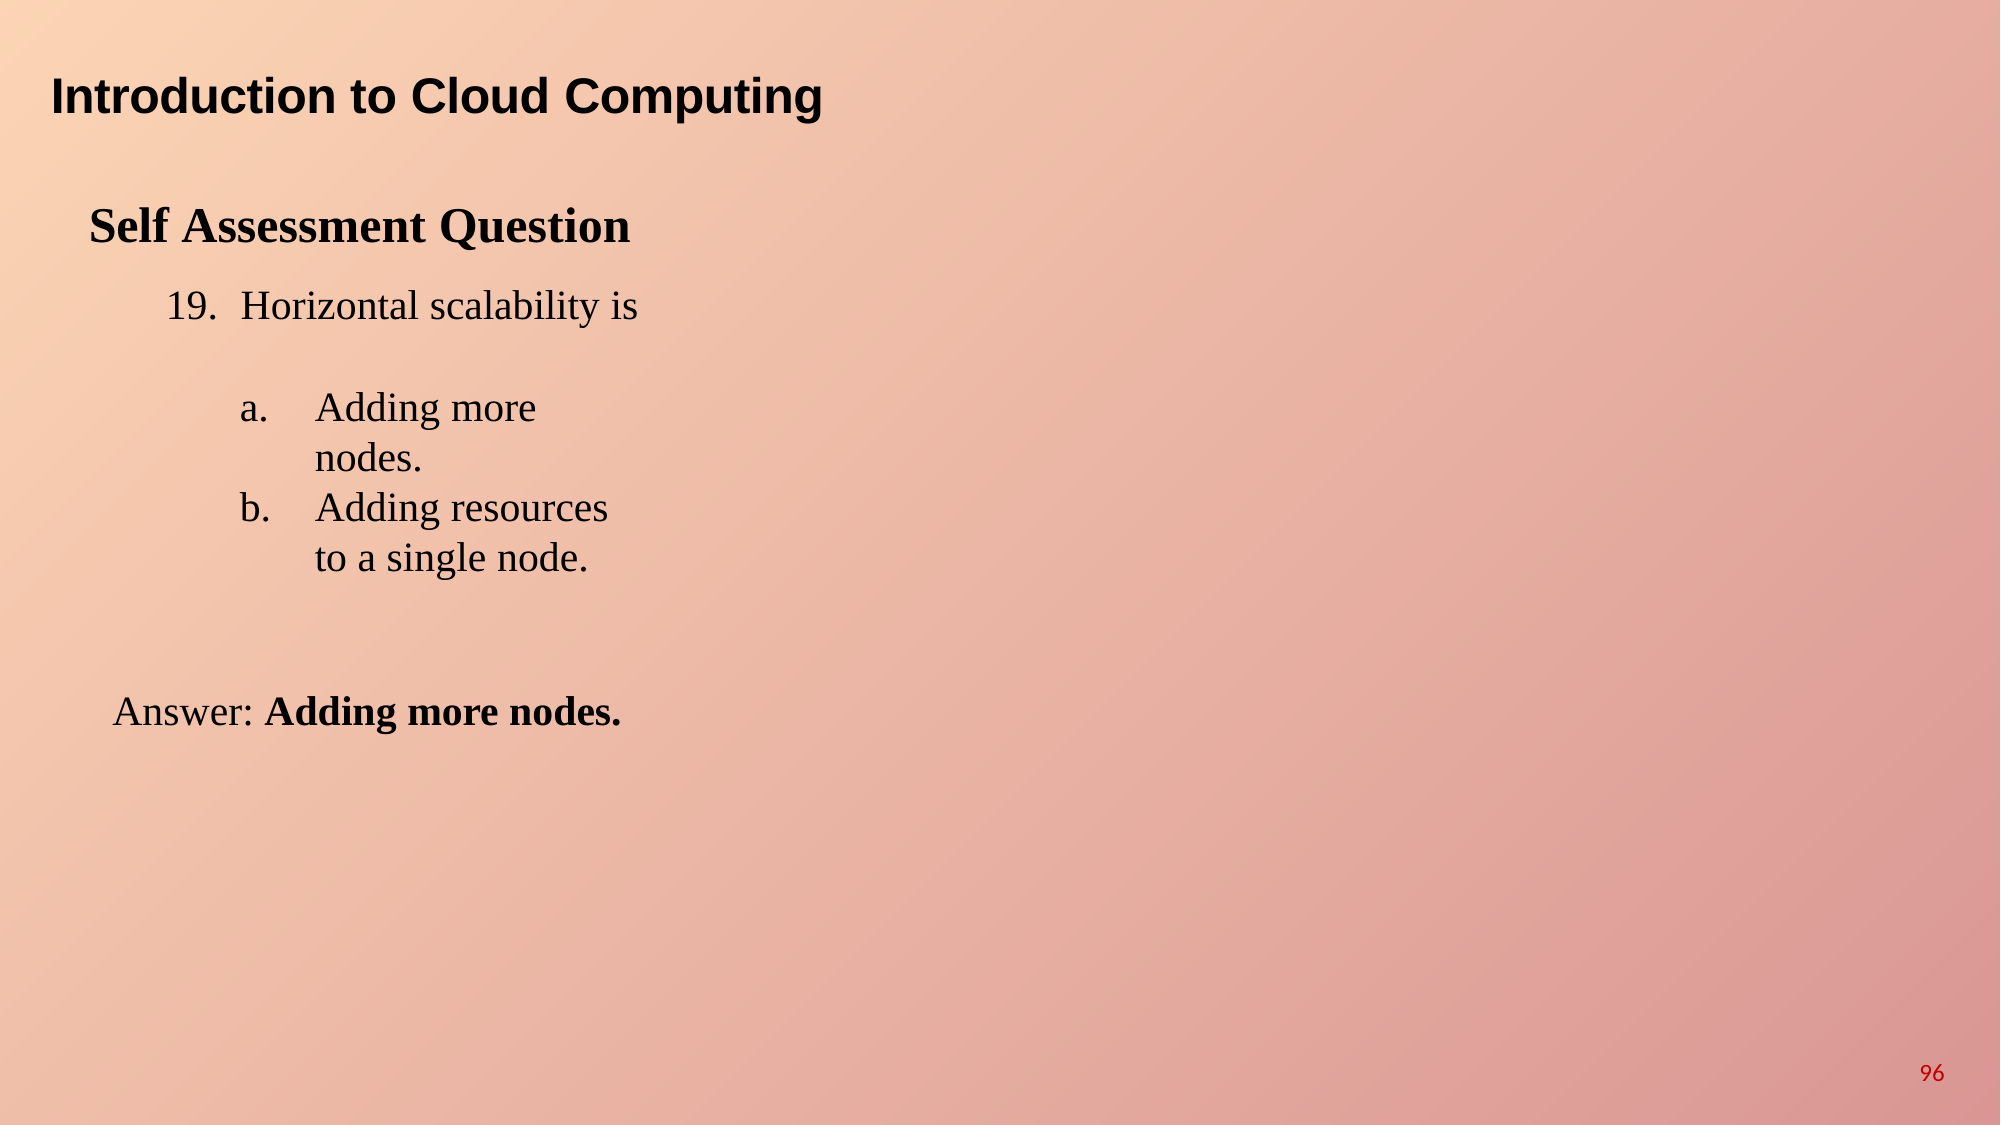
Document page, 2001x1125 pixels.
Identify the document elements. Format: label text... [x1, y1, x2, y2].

text_box Self Assessment Question Horizontal scalability is Adding more nodes. Adding resources to a single node. Answer: Adding more nodes. [87, 159, 893, 735]
title Introduction to Cloud Computing [48, 61, 825, 251]
text_box 96 [1913, 1060, 1964, 1087]
